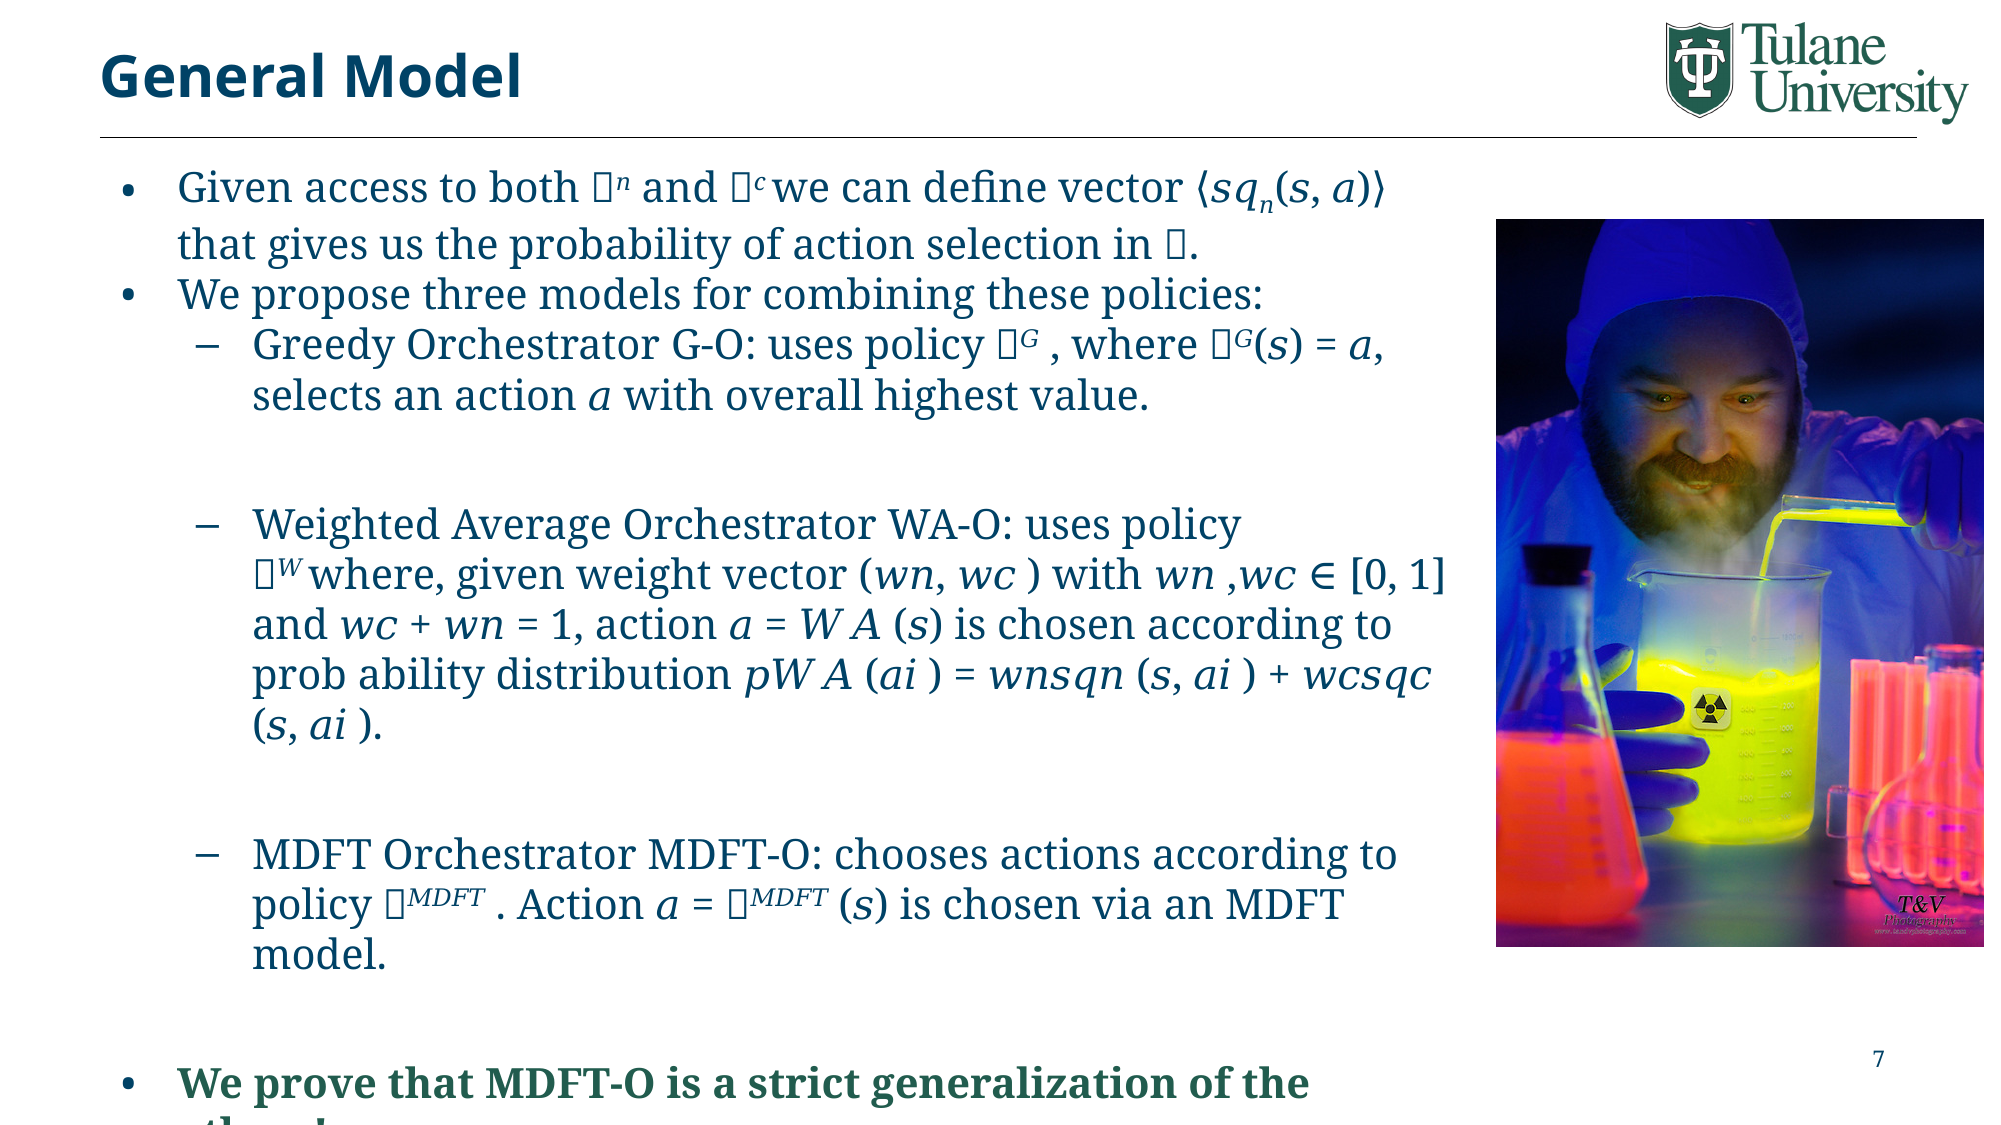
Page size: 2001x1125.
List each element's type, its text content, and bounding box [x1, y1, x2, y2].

picture [1496, 219, 1984, 948]
title General Model [99, 38, 1900, 109]
list Given access to both 𝜋𝑛 and 𝜋c we can define vector ⟨𝑠𝑞𝑛(𝑠, 𝑎)⟩ that gives us the probability of action selection in 𝜋. We propose three models for combining these policies: Greedy Orchestrator G-O: uses policy 𝜋𝐺 , where 𝜋𝐺(𝑠) = 𝑎, selects an action 𝑎 with overall highest value. Weighted Average Orchestrator WA-O: uses policy 𝜋𝑊 where, given weight vector (𝑤𝑛, 𝑤𝑐 ) with 𝑤𝑛 ,𝑤𝑐 ∈ [0, 1] and 𝑤𝑐 + 𝑤𝑛 = 1, action 𝑎 = 𝜋𝑊 𝐴 (𝑠) is chosen according to prob ability distribution 𝑝𝑊 𝐴 (𝑎𝑖 ) = 𝑤𝑛𝑠𝑞𝑛 (𝑠, 𝑎𝑖 ) + 𝑤𝑐𝑠𝑞𝑐 (𝑠, 𝑎𝑖 ). MDFT Orchestrator MDFT-O: chooses actions according to policy 𝜋𝑀𝐷𝐹𝑇 . Action 𝑎 = 𝜋𝑀𝐷𝐹𝑇 (𝑠) is chosen via an MDFT model. We prove that MDFT-O is a strict generalization of the others! MDFT-O can capture both G-O and WA-O as well as additional policies including non-linear mixes! [99, 161, 1454, 1005]
slide_number 7 [1433, 1036, 1900, 1075]
picture [1666, 22, 1969, 136]
